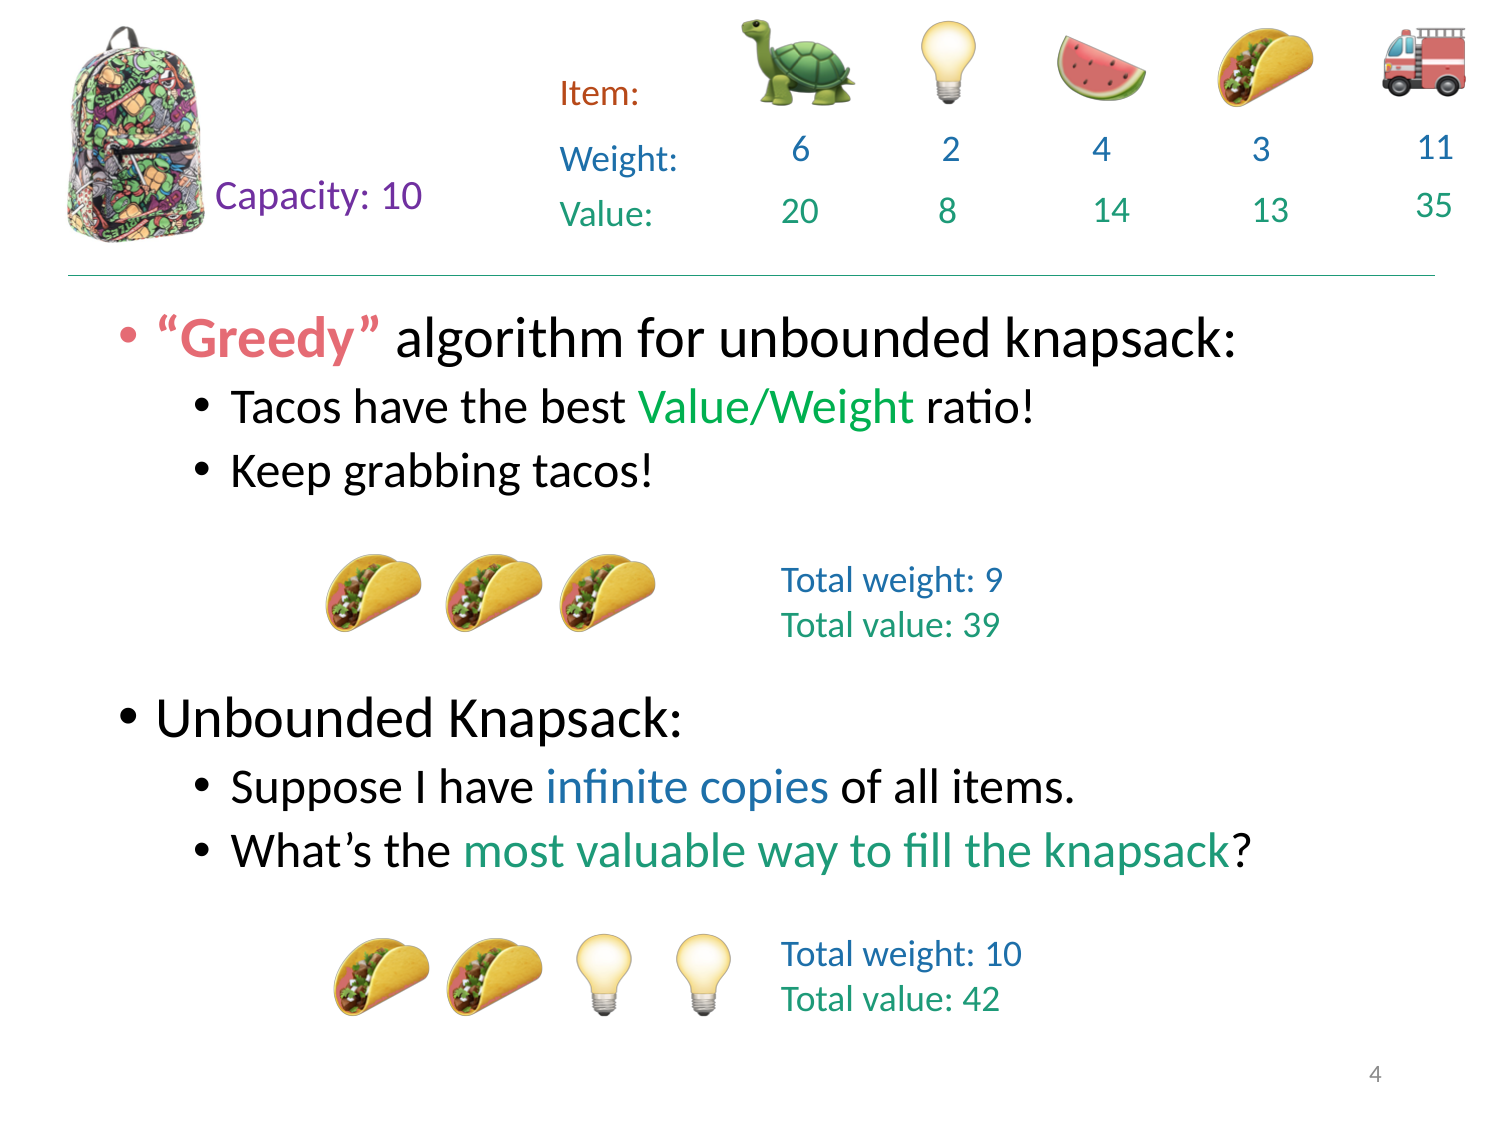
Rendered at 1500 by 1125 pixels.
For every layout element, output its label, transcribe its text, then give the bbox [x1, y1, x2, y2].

text_box Capacity: 10 [252, 160, 520, 225]
picture [556, 931, 652, 1018]
picture [333, 931, 430, 1020]
text_box Total weight: 10 Total value: 42 [766, 921, 1341, 1027]
picture [655, 931, 751, 1018]
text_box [544, 0, 1472, 243]
picture [446, 931, 543, 1020]
picture [445, 547, 543, 636]
picture [19, 18, 252, 251]
picture [559, 547, 656, 636]
slide_number 4 [1059, 1042, 1397, 1103]
text_box Total weight: 9 Total value: 39 [766, 548, 1341, 653]
picture [325, 547, 422, 636]
list “Greedy” algorithm for unbounded knapsack: Tacos have the best Value/Weight ratio! Keep grabbing tacos! Unbounded Knapsack: Suppose I have infinite copies of all items. What’s the most valuable way to fill the knapsack? [103, 299, 1397, 1014]
